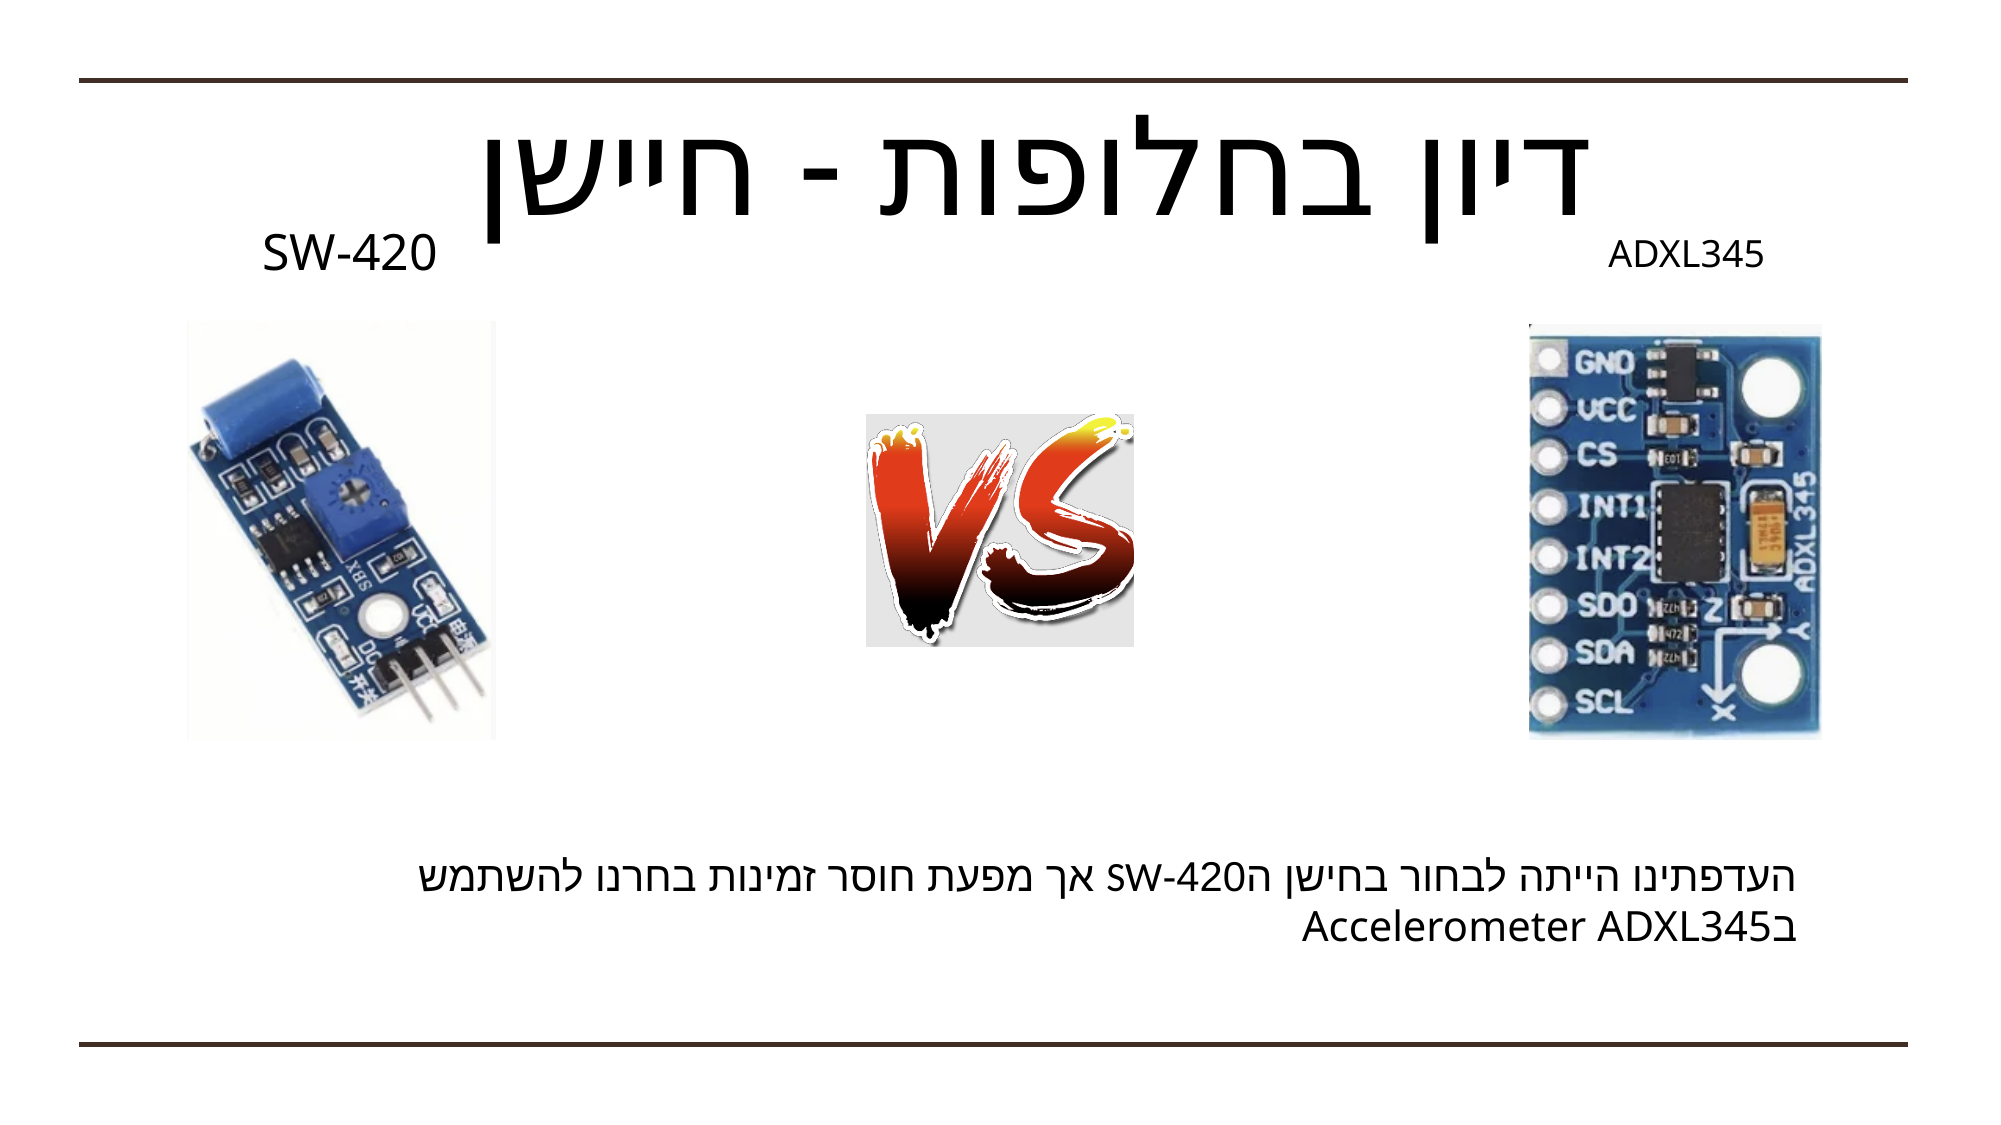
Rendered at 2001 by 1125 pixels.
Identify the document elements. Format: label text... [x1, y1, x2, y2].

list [187, 321, 496, 741]
title דיון בחלופות - חיישן [460, 0, 2000, 338]
text_box ADXL345 [1400, 221, 1781, 361]
text_box העדפתינו הייתה לבחור בחישן ה420-SW אך מפעת חוסר זמינות בחרנו להשתמש בAccelerometer ADXL345 [187, 842, 1813, 1125]
picture [1529, 324, 1822, 740]
picture [866, 414, 1134, 647]
text_box SW-420 [73, 213, 453, 352]
